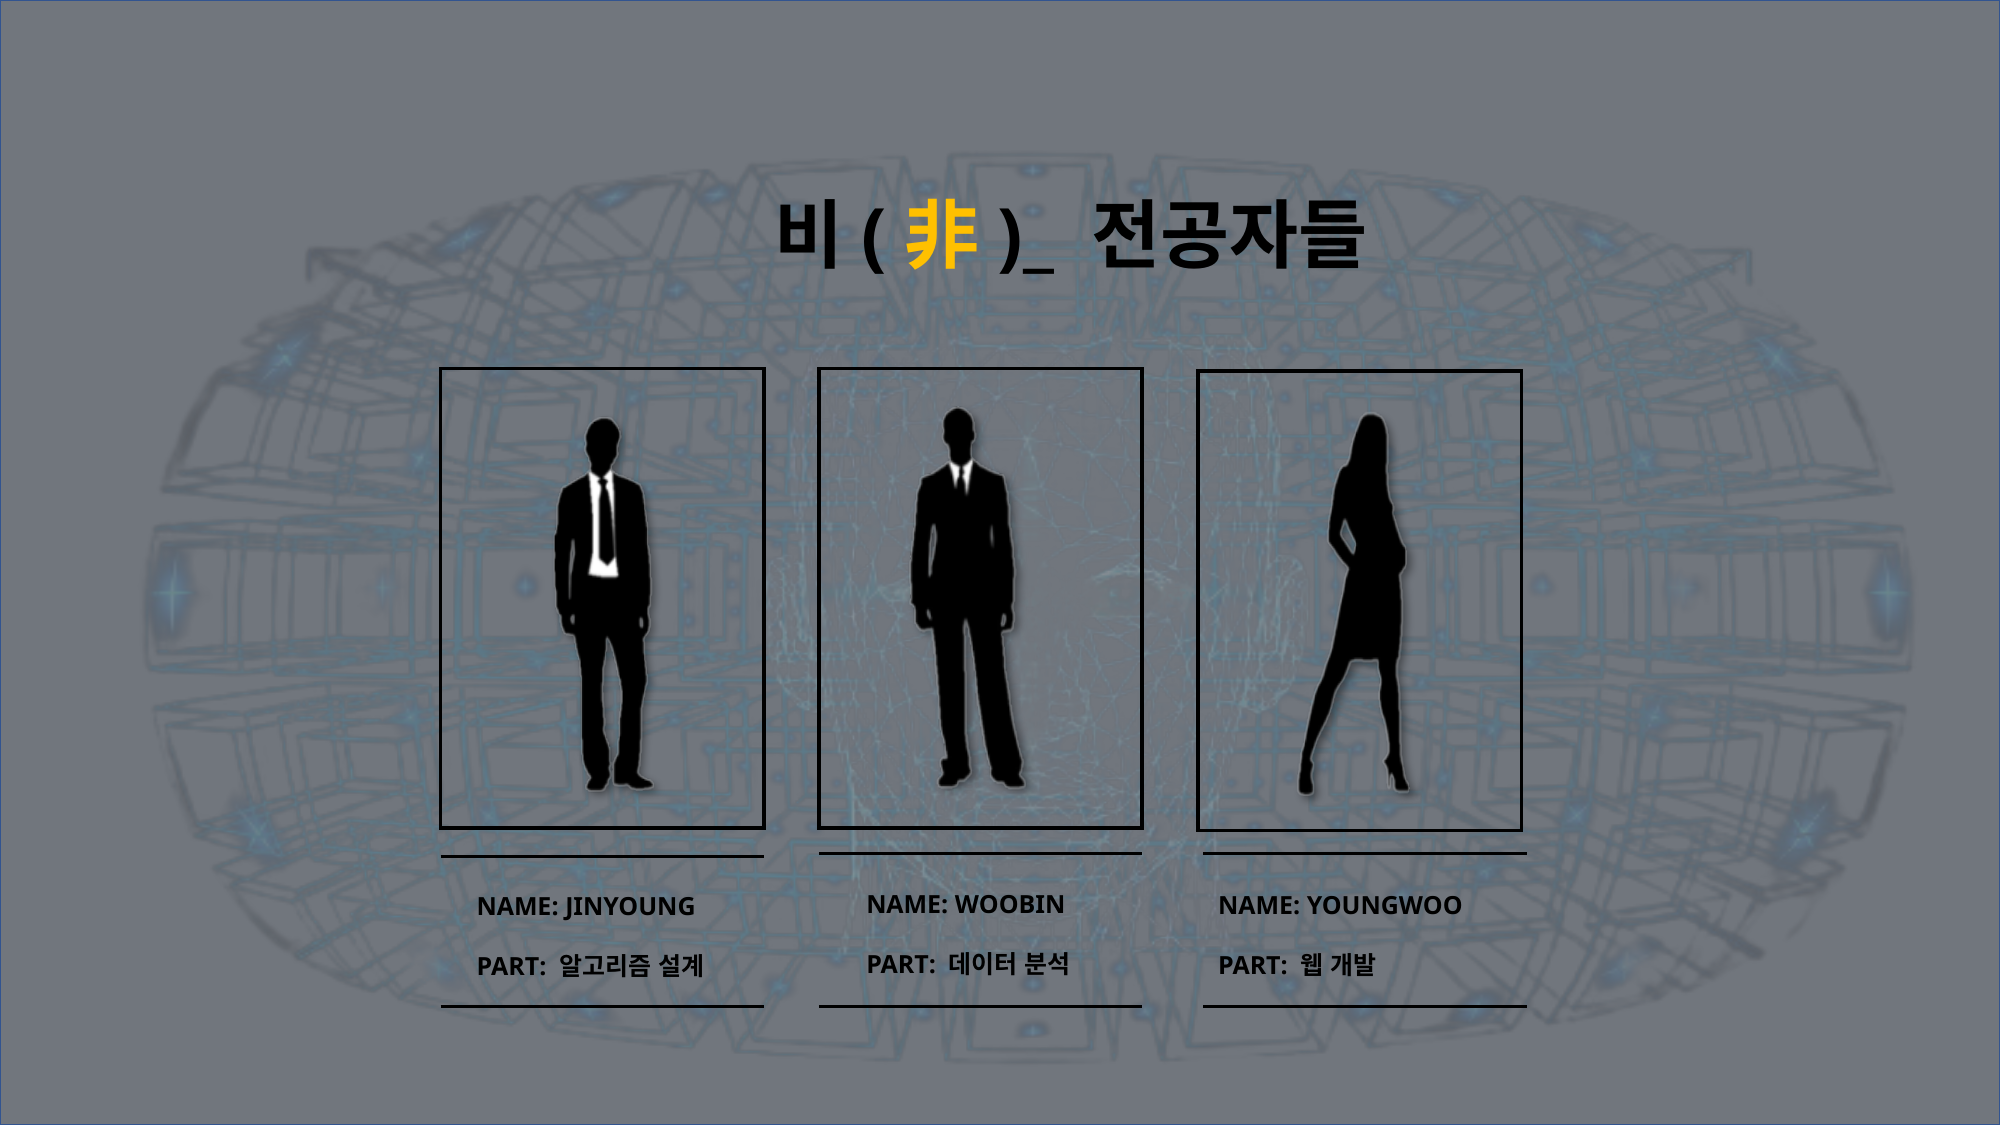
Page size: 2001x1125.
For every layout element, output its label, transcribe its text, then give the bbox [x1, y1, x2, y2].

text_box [1198, 370, 1527, 1040]
text_box 비(非)_ 전공자들 [759, 179, 1442, 285]
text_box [440, 368, 765, 1041]
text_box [805, 368, 1143, 1039]
text_box [0, 0, 2000, 1125]
text_box [82, 104, 1950, 1100]
